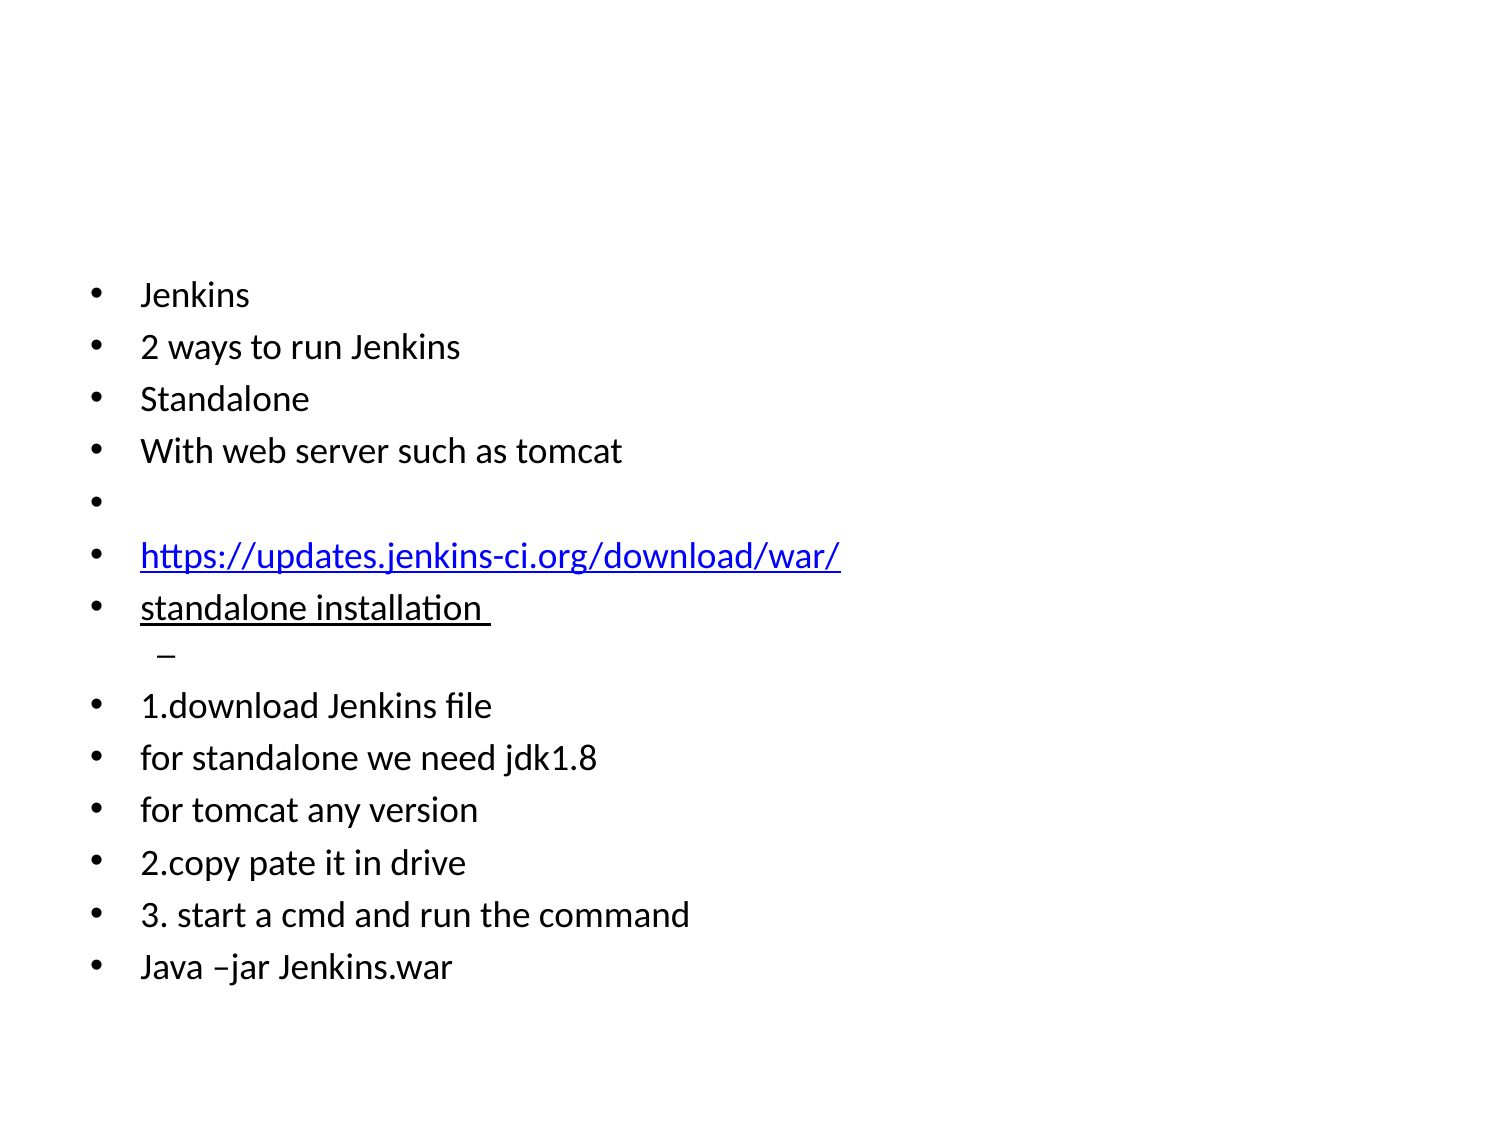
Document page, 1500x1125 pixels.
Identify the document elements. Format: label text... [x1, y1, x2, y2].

list Jenkins 2 ways to run Jenkins Standalone With web server such as tomcat https://updates.jenkins-ci.org/download/war/ standalone installation 1.download Jenkins file for standalone we need jdk1.8 for tomcat any version 2.copy pate it in drive 3. start a cmd and run the command Java –jar Jenkins.war [75, 262, 1425, 1005]
